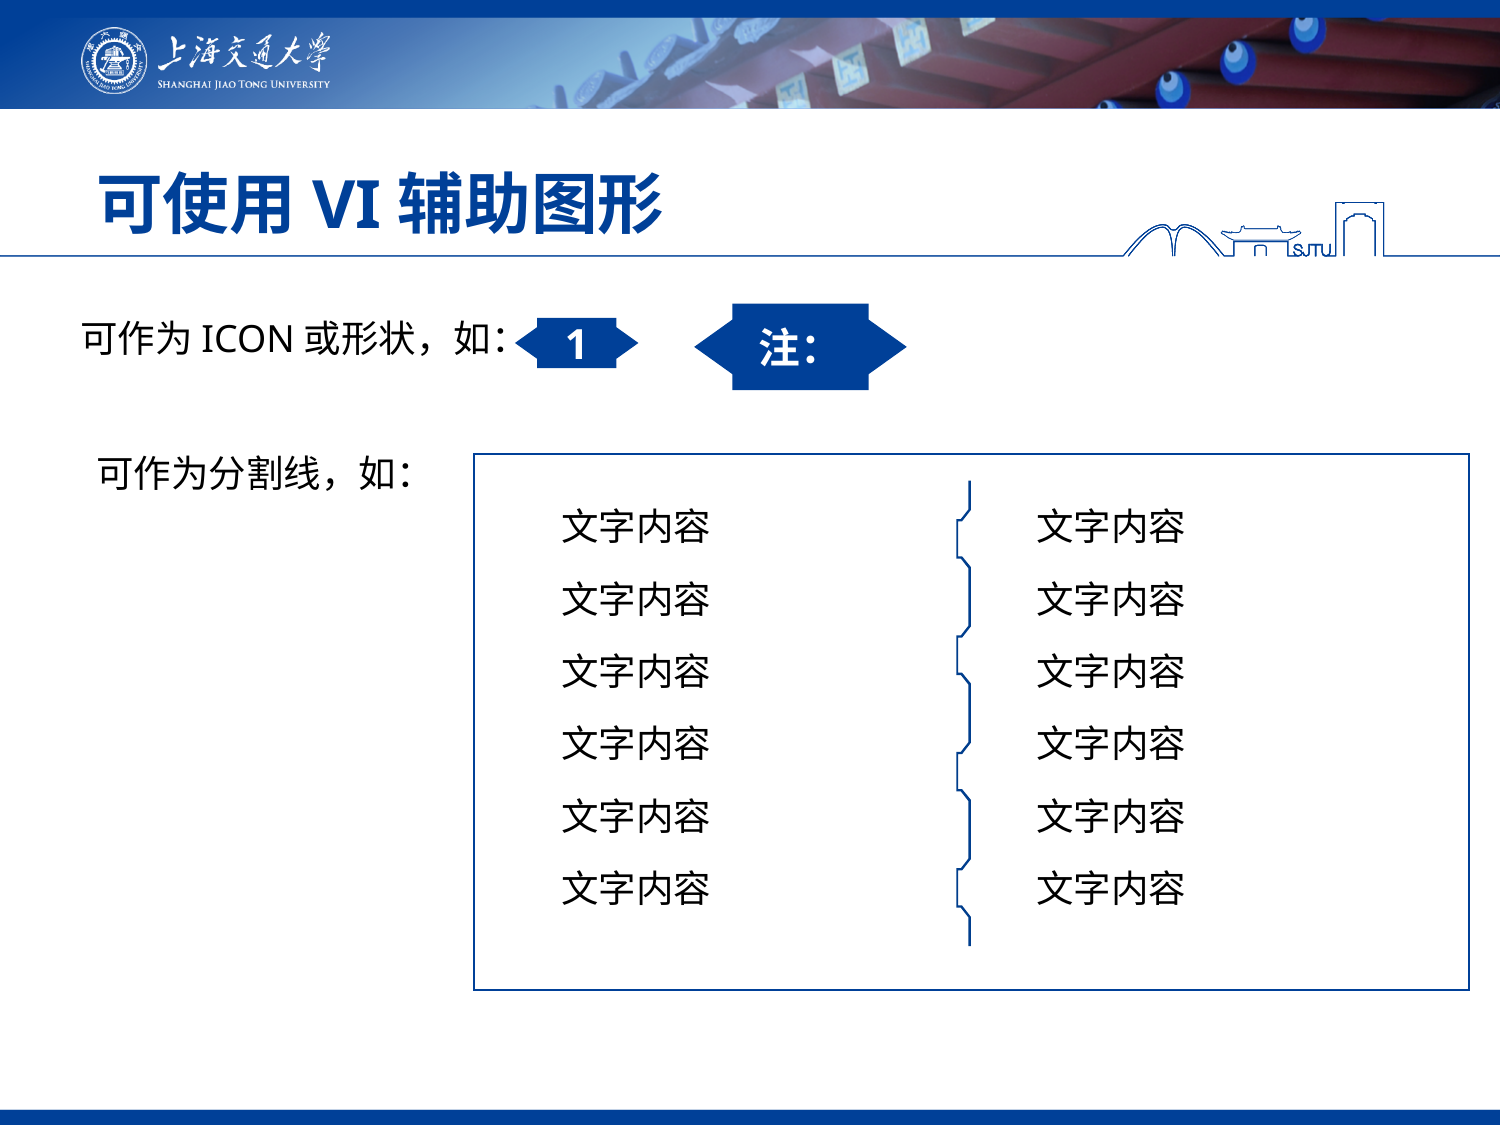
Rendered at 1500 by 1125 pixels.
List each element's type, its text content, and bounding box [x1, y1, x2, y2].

text_box 文字内容 [1021, 568, 1248, 628]
text_box 1 [537, 317, 639, 369]
text_box 文字内容 [546, 857, 743, 918]
text_box 文字内容 [546, 640, 743, 701]
title 可使用VI辅助图形 [81, 159, 1455, 254]
text_box 文字内容 [1021, 712, 1248, 773]
text_box 文字内容 [1021, 857, 1248, 918]
text_box 文字内容 [1021, 495, 1248, 556]
text_box 文字内容 [546, 785, 743, 846]
picture [0, 18, 1500, 109]
text_box 文字内容 [546, 712, 743, 773]
text_box 注： [694, 303, 907, 391]
picture [730, 705, 1198, 721]
text_box 可作为分割线，如： [81, 442, 449, 503]
text_box 可作为ICON或形状，如： [65, 307, 544, 368]
text_box 文字内容 [1021, 785, 1248, 846]
text_box 文字内容 [546, 495, 743, 556]
text_box [473, 453, 1470, 991]
text_box 文字内容 [546, 568, 743, 628]
text_box 文字内容 [1021, 640, 1248, 701]
